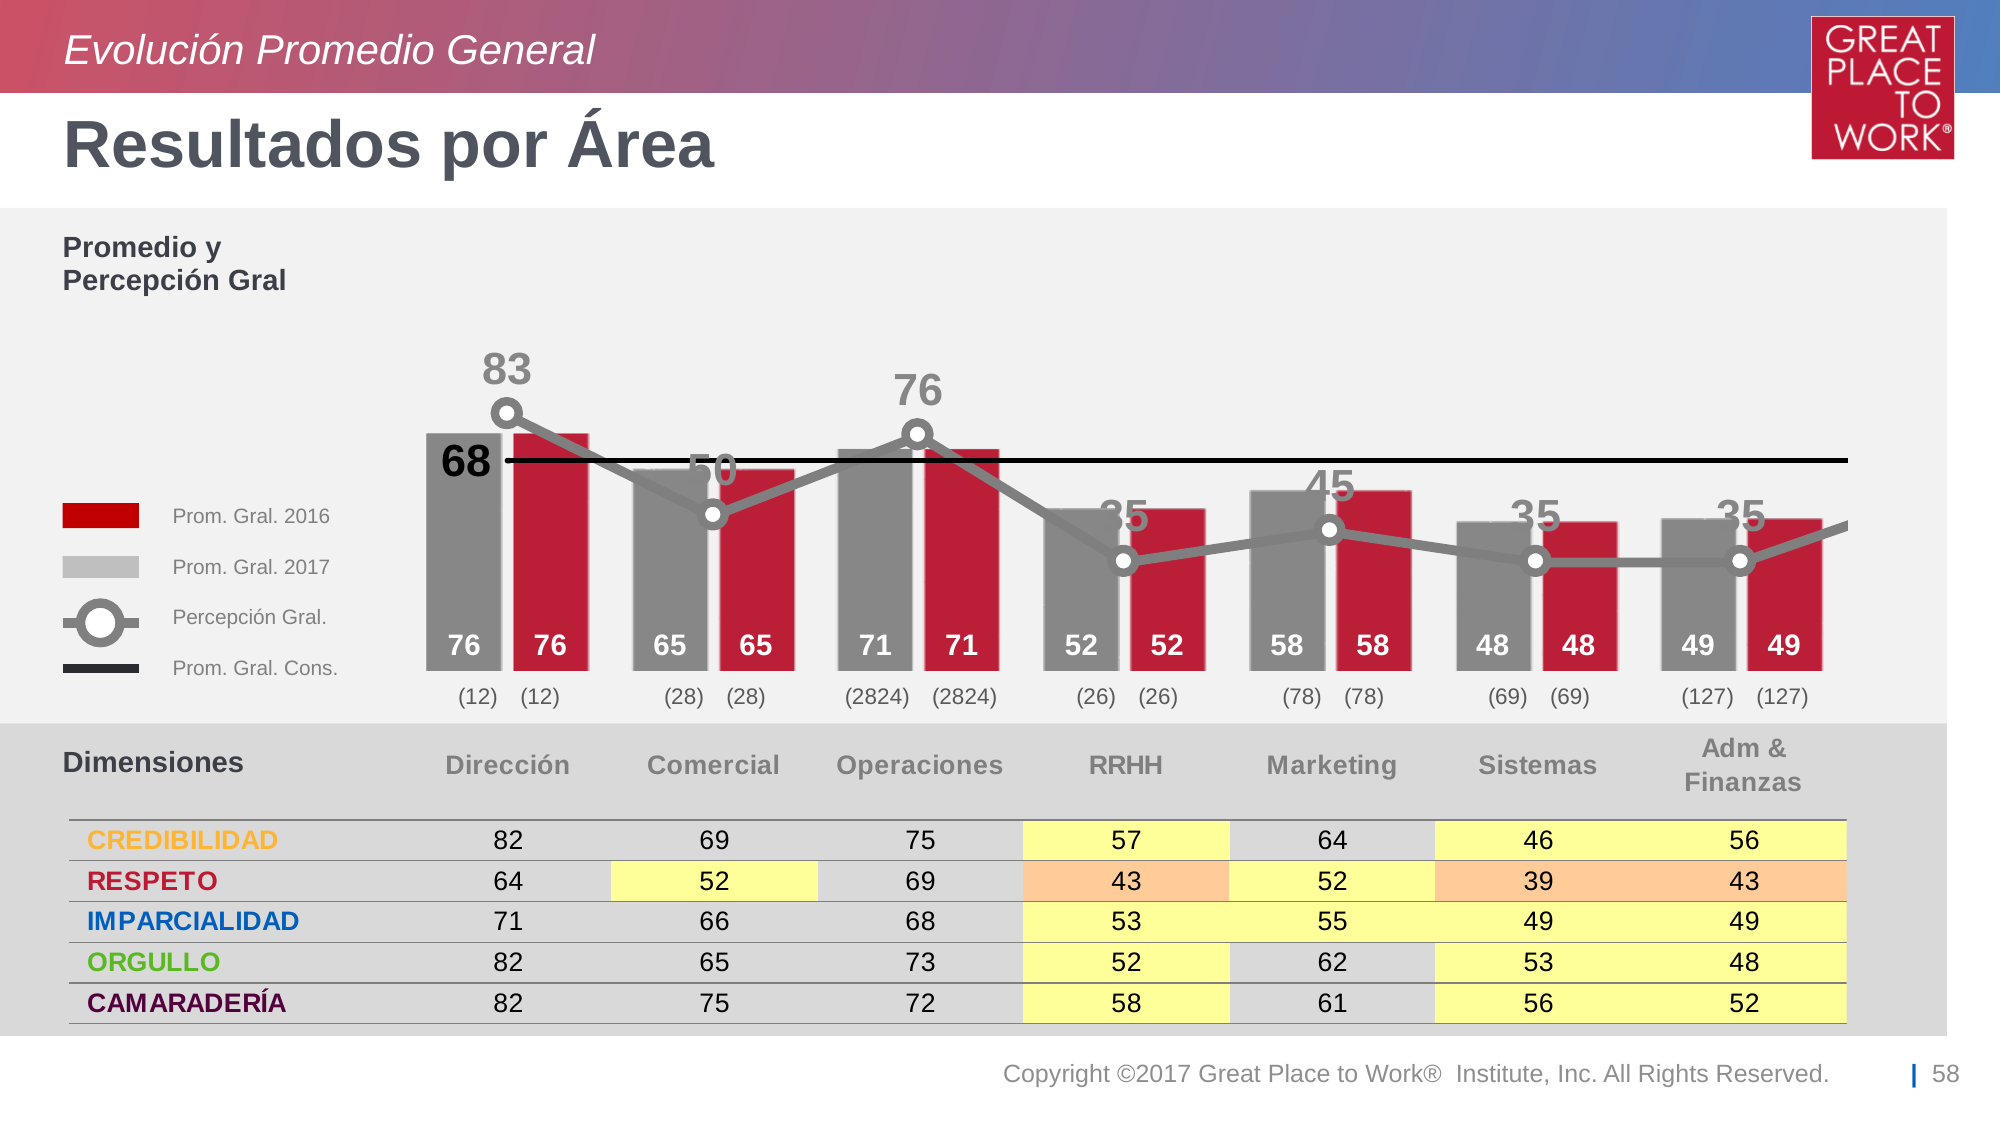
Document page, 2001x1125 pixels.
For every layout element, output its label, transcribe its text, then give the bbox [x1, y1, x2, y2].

text_box [62, 502, 68, 529]
picture [68, 304, 1848, 1025]
slide_number | 58 [1846, 1042, 1976, 1103]
picture [0, 0, 2000, 93]
text_box [62, 555, 68, 579]
footer Copyright ©2017 Great Place to Work® Institute, Inc. All Rights Reserved. [978, 1042, 1846, 1103]
text_box [0, 722, 1948, 1037]
text_box [0, 207, 1948, 722]
text_box Dimensiones [62, 736, 68, 789]
text_box Promedio y Percepción Gral [62, 230, 318, 299]
title Resultados por Área [48, 92, 1976, 200]
subtitle Evolución Promedio General [48, 21, 1894, 90]
